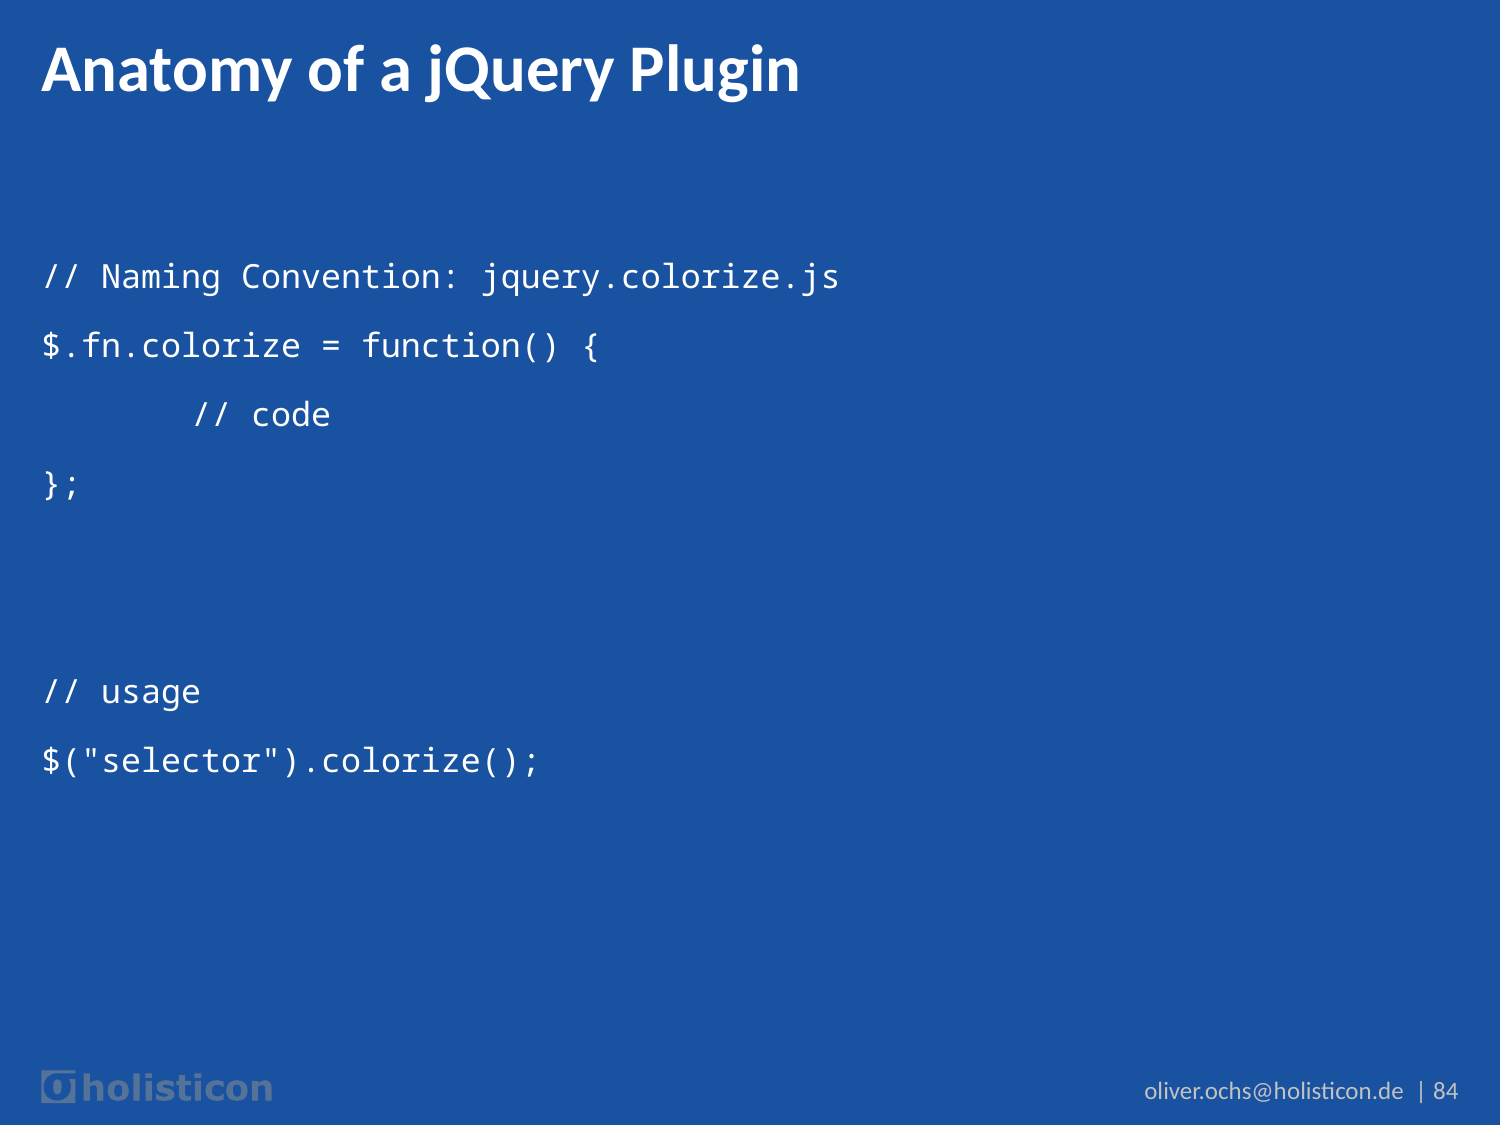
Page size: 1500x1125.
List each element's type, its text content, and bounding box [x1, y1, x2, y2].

list // Naming Convention: jquery.colorize.js $.fn.colorize = function() { // code }; // usage $("selector").colorize(); [41, 255, 1436, 973]
title Anatomy of a jQuery Plugin [41, 24, 1436, 188]
